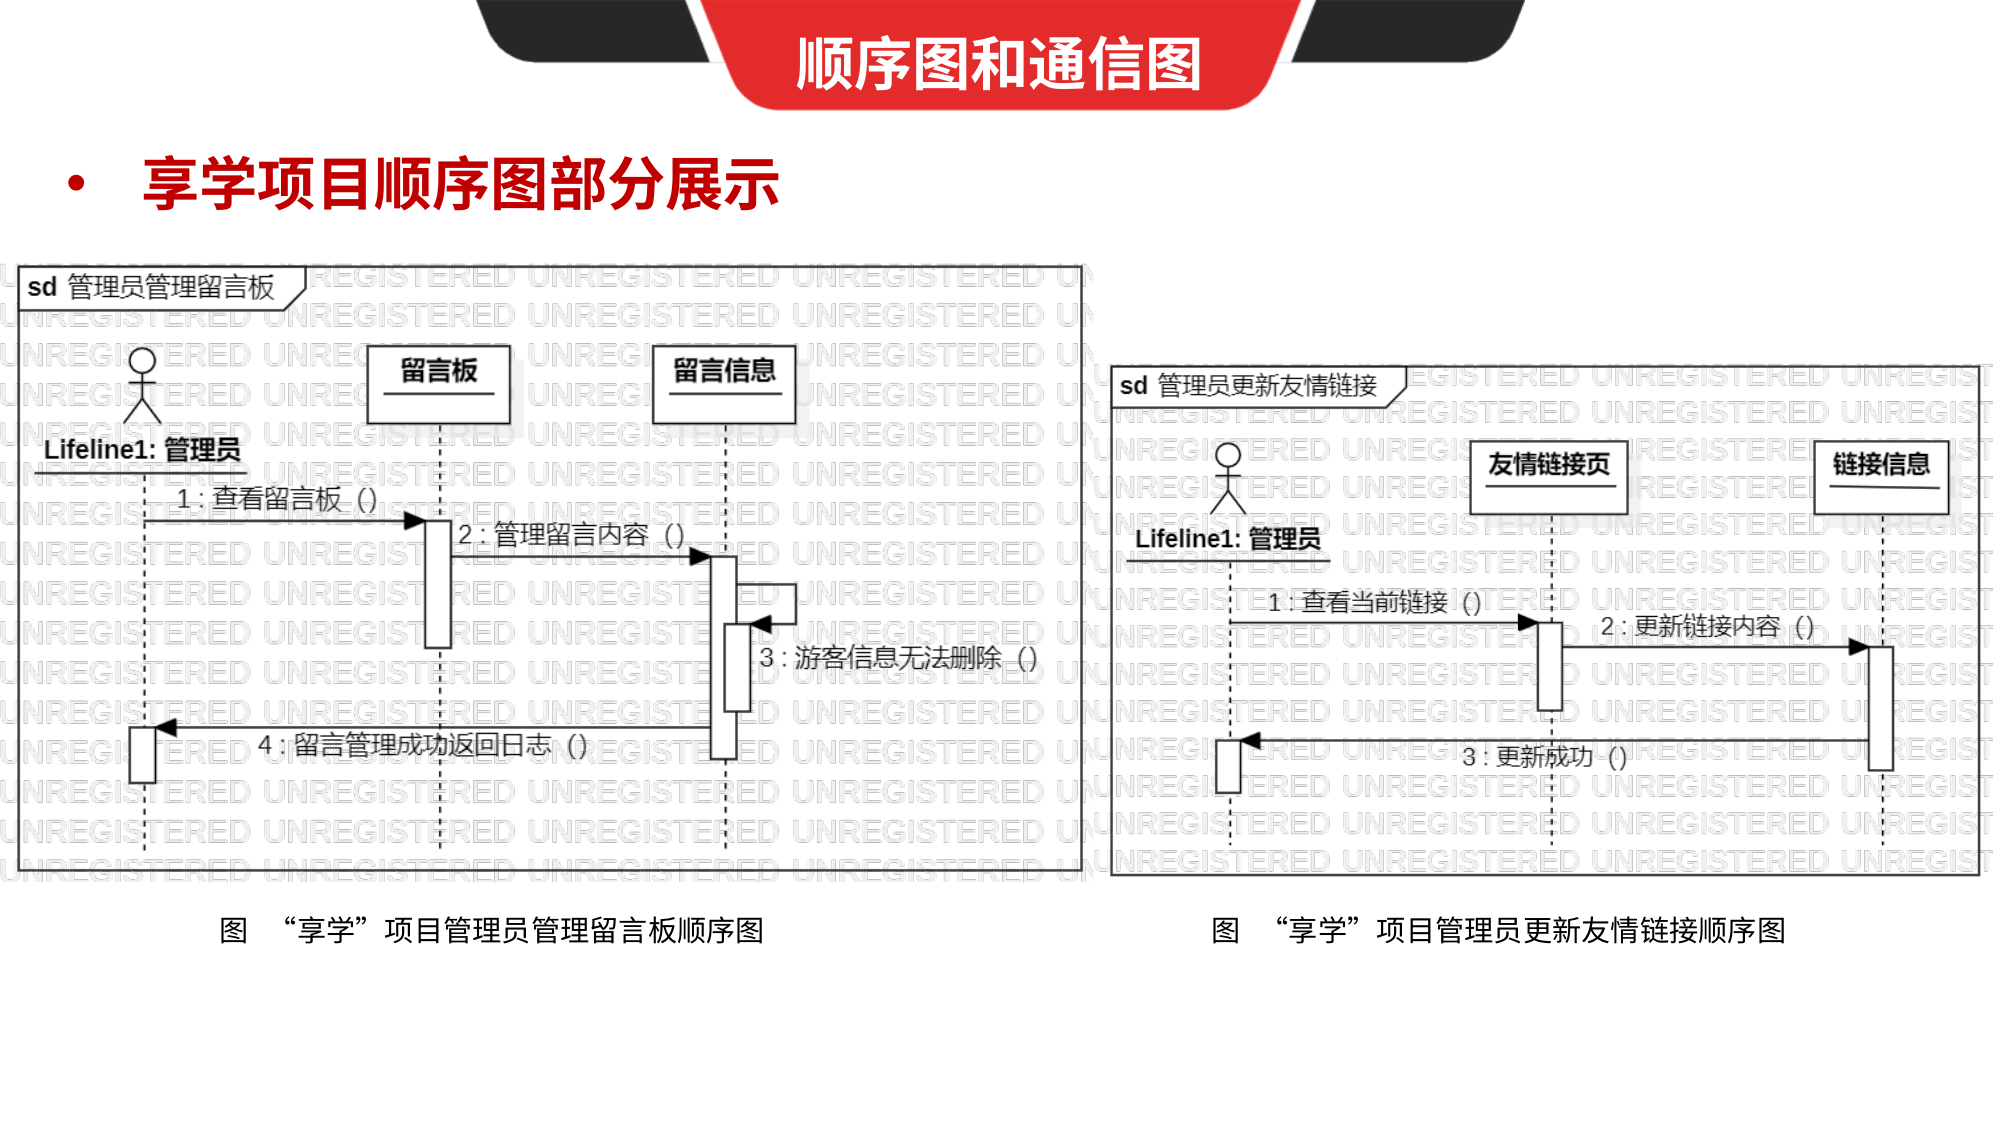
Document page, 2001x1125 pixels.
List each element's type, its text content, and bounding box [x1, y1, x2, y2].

picture [0, 247, 1994, 882]
text_box 享学项目顺序图部分展示 [51, 69, 1882, 225]
text_box 图 “享学”项目管理员更新友情链接顺序图 [1196, 904, 1936, 955]
text_box 图 “享学”项目管理员管理留言板顺序图 [204, 904, 944, 955]
picture [475, 0, 1525, 111]
